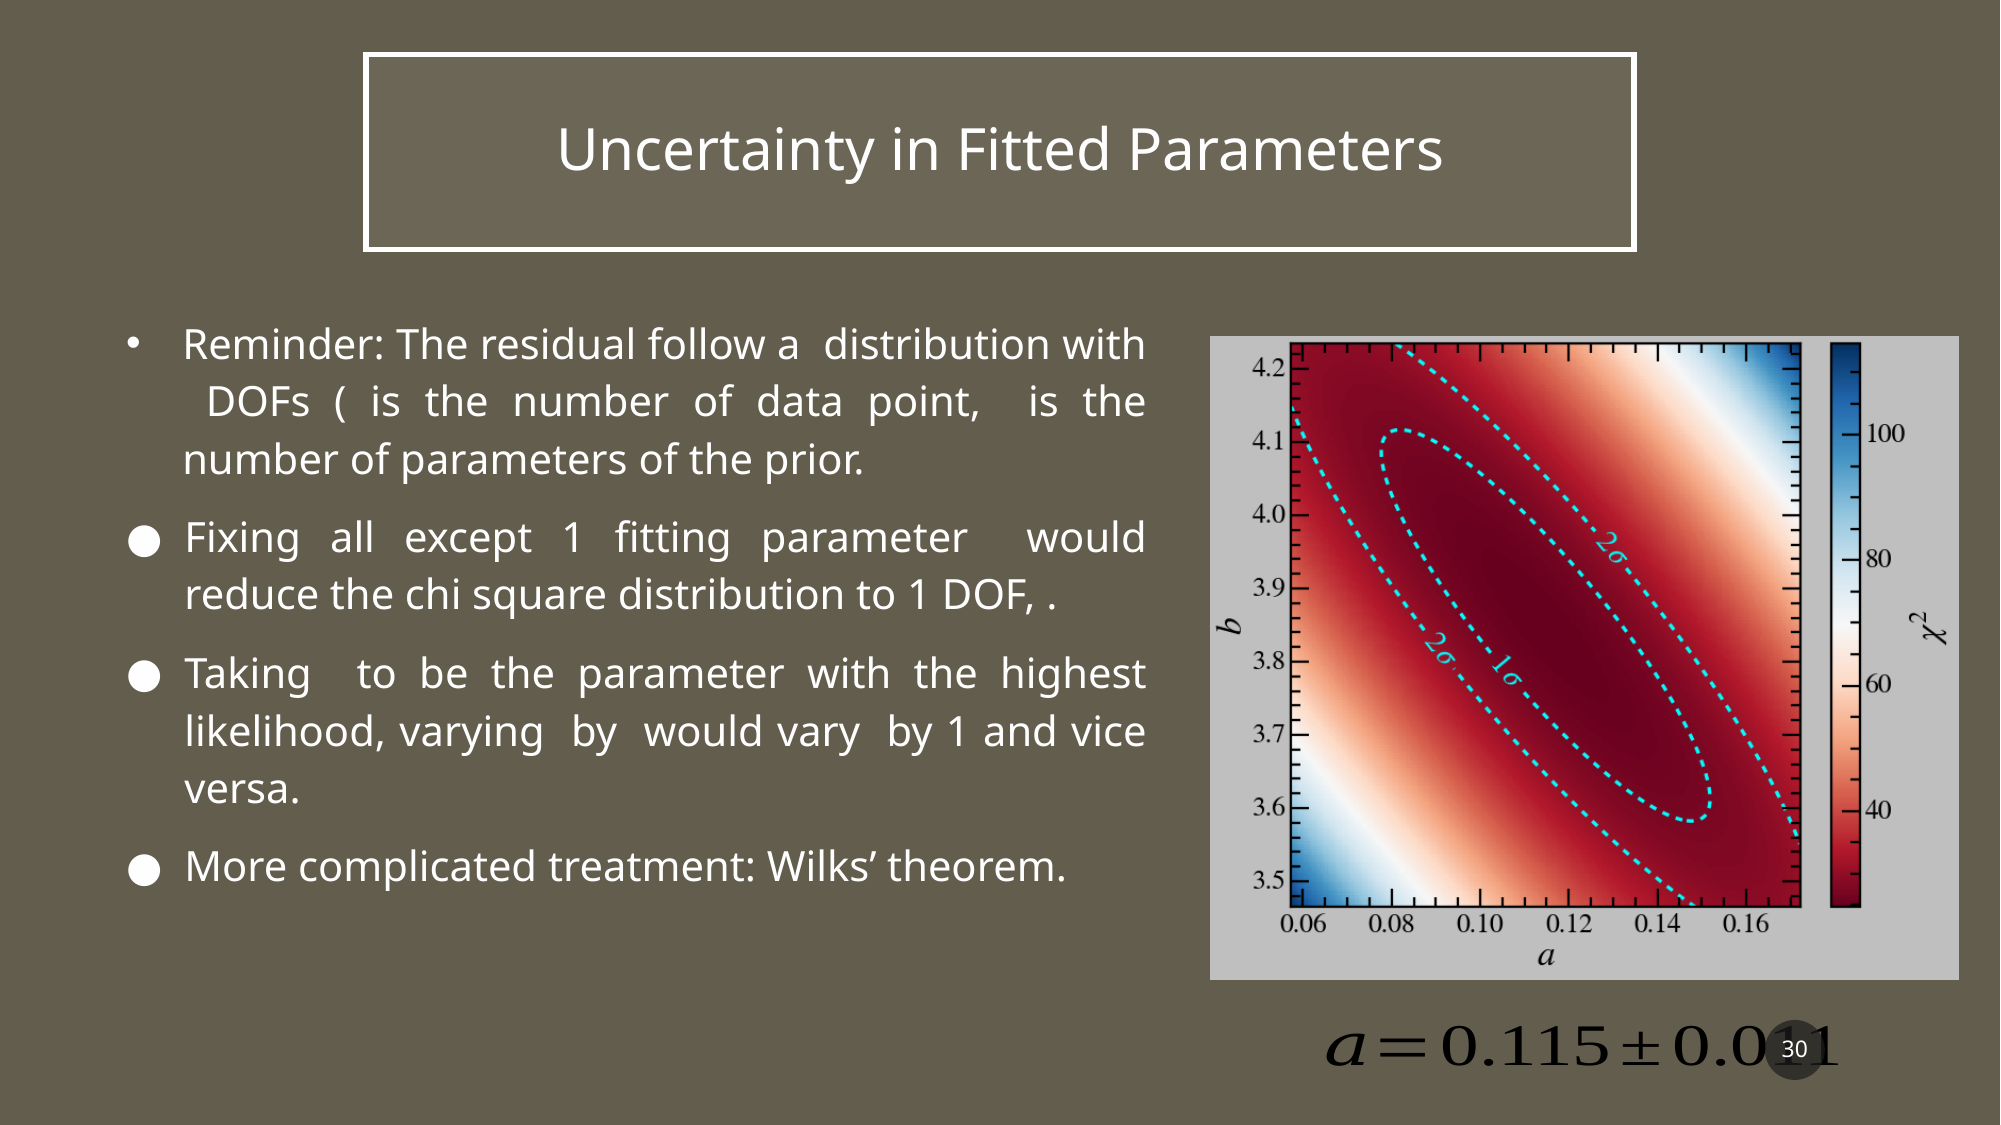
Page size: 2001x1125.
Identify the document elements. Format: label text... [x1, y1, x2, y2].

title Uncertainty in Fitted Parameters [363, 52, 1637, 252]
picture [1210, 335, 1959, 981]
slide_number 29 [1764, 1019, 1825, 1080]
